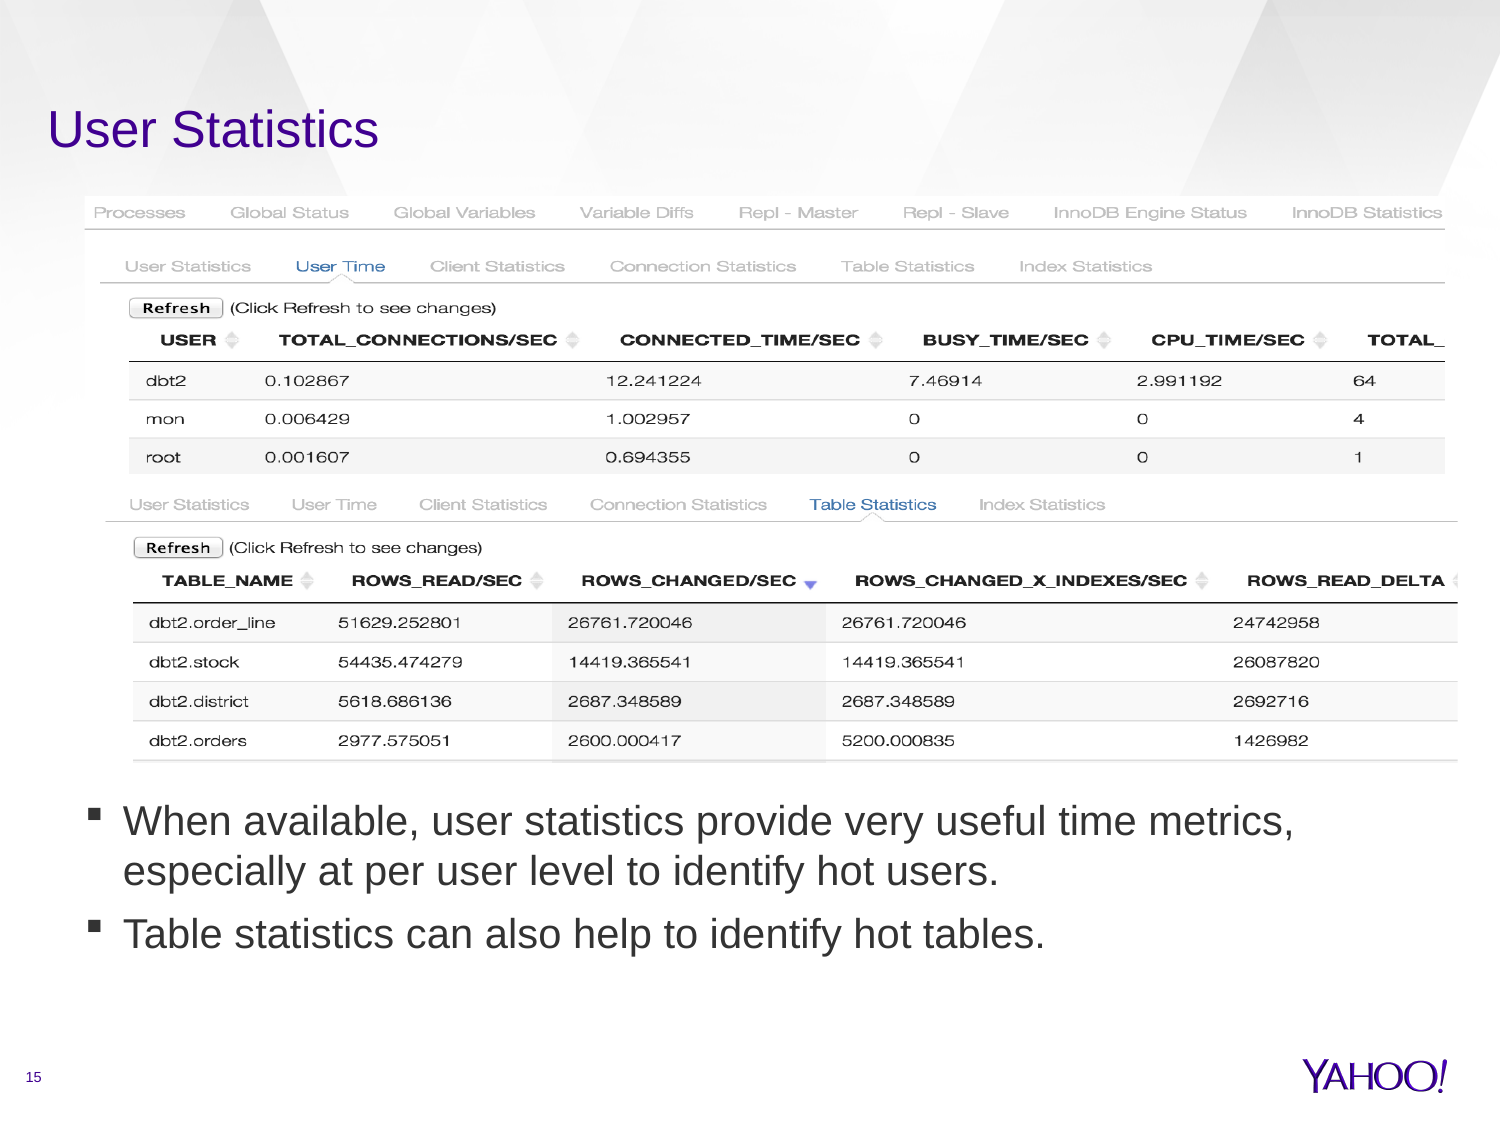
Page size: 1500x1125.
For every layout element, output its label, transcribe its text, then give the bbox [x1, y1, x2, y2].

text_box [84, 196, 1446, 474]
list When available, user statistics provide very useful time metrics, especially at per user level to identify hot users. Table statistics can also help to identify hot tables. [84, 794, 1447, 1007]
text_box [97, 485, 1458, 763]
slide_number 15 [5, 1046, 62, 1107]
title User Statistics [46, 95, 1446, 274]
picture [0, 0, 1500, 1125]
